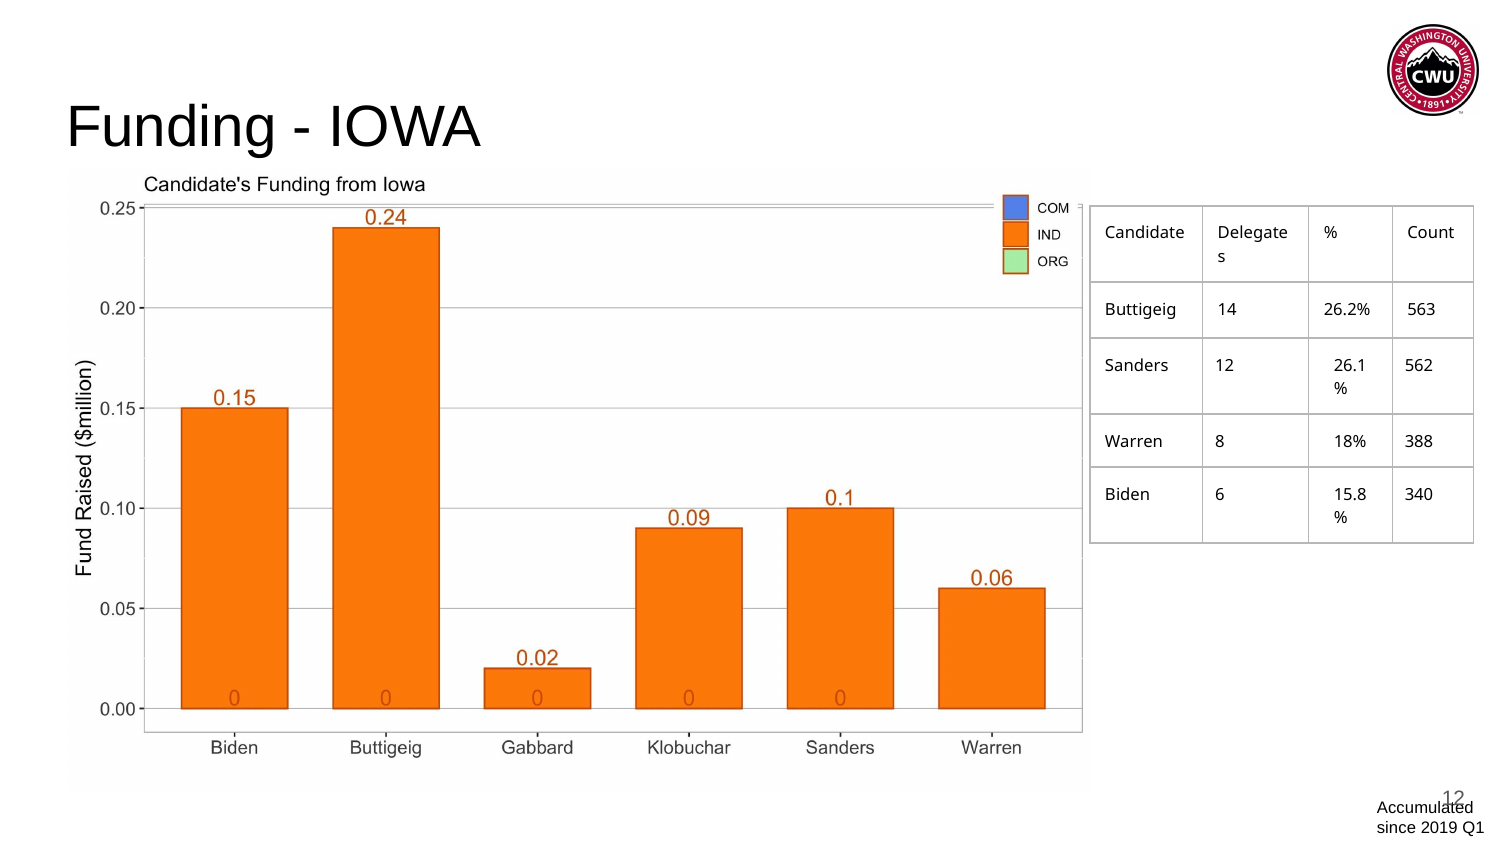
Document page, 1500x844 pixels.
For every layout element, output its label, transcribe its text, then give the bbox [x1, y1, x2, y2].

slide_number 12 [1389, 764, 1480, 830]
table_cell 388 [1393, 415, 1473, 466]
table_cell Biden [1095, 468, 1202, 542]
table_cell Warren [1095, 415, 1202, 466]
text_box Accumulated since 2019 Q1 [1361, 781, 1500, 844]
table_cell 8 [1203, 415, 1308, 466]
table_cell 340 [1393, 468, 1473, 542]
table_cell 15.8% [1309, 468, 1392, 542]
table_cell 6 [1203, 468, 1308, 542]
table_header Candidate [1095, 207, 1202, 281]
table_header Delegates [1203, 207, 1308, 281]
table_header Count [1393, 207, 1473, 281]
table_cell 562 [1393, 339, 1473, 413]
table_cell 26.2% [1309, 283, 1392, 337]
title Funding - IOWA [51, 72, 1449, 167]
table_header % [1309, 207, 1392, 281]
table_cell Sanders [1095, 339, 1202, 413]
picture [1387, 24, 1480, 117]
table_cell 14 [1203, 283, 1308, 337]
table_cell 18% [1309, 415, 1392, 466]
picture [67, 168, 1091, 790]
table_cell 563 [1393, 283, 1473, 337]
table_cell 26.1% [1309, 339, 1392, 413]
table_cell Buttigeig [1095, 283, 1202, 337]
table_cell 12 [1203, 339, 1308, 413]
